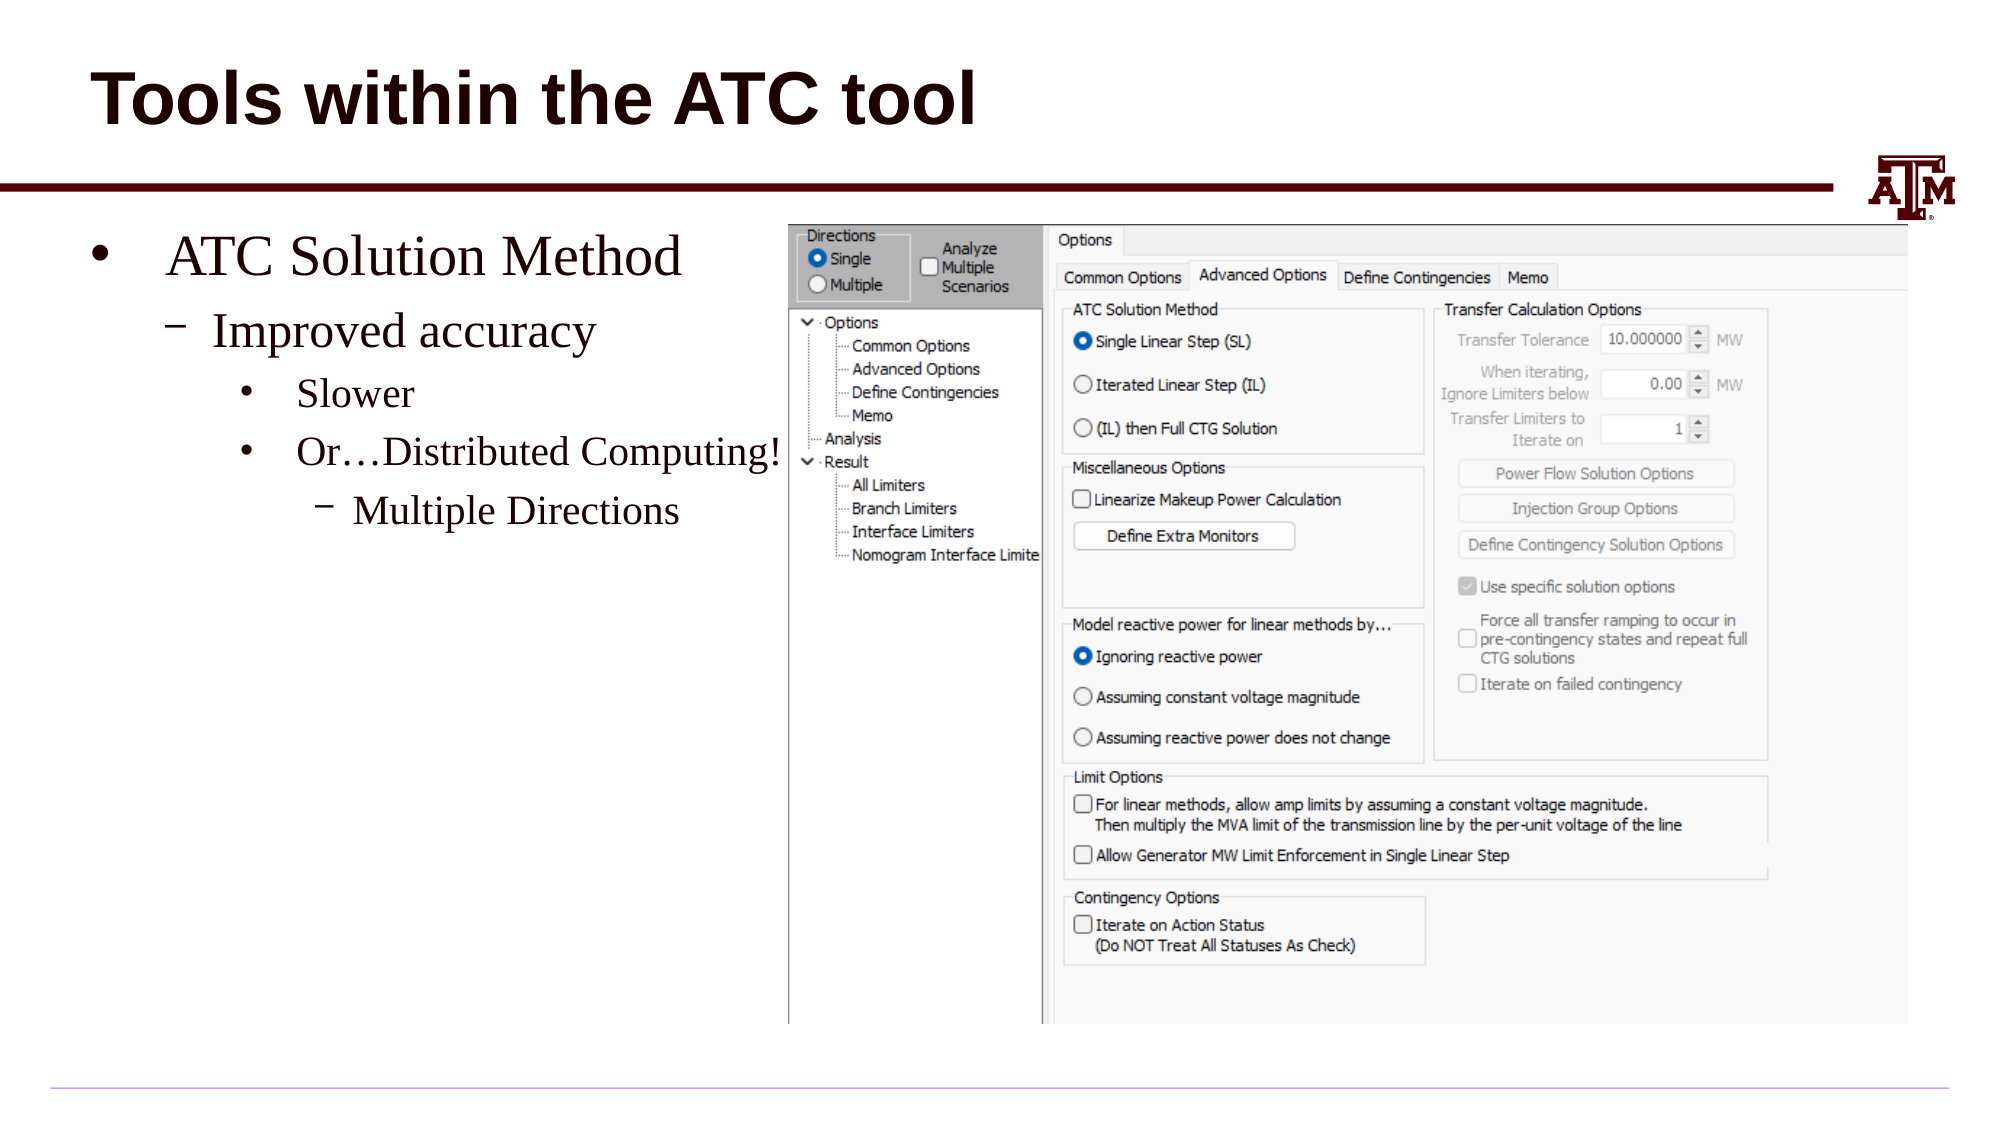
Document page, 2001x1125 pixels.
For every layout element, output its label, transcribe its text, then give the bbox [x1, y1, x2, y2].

title Tools within the ATC tool [74, 12, 1909, 188]
picture [1856, 137, 1967, 238]
picture [788, 224, 1908, 1024]
list ATC Solution Method Improved accuracy Slower Or…Distributed Computing! Multiple Directions [74, 209, 1929, 823]
